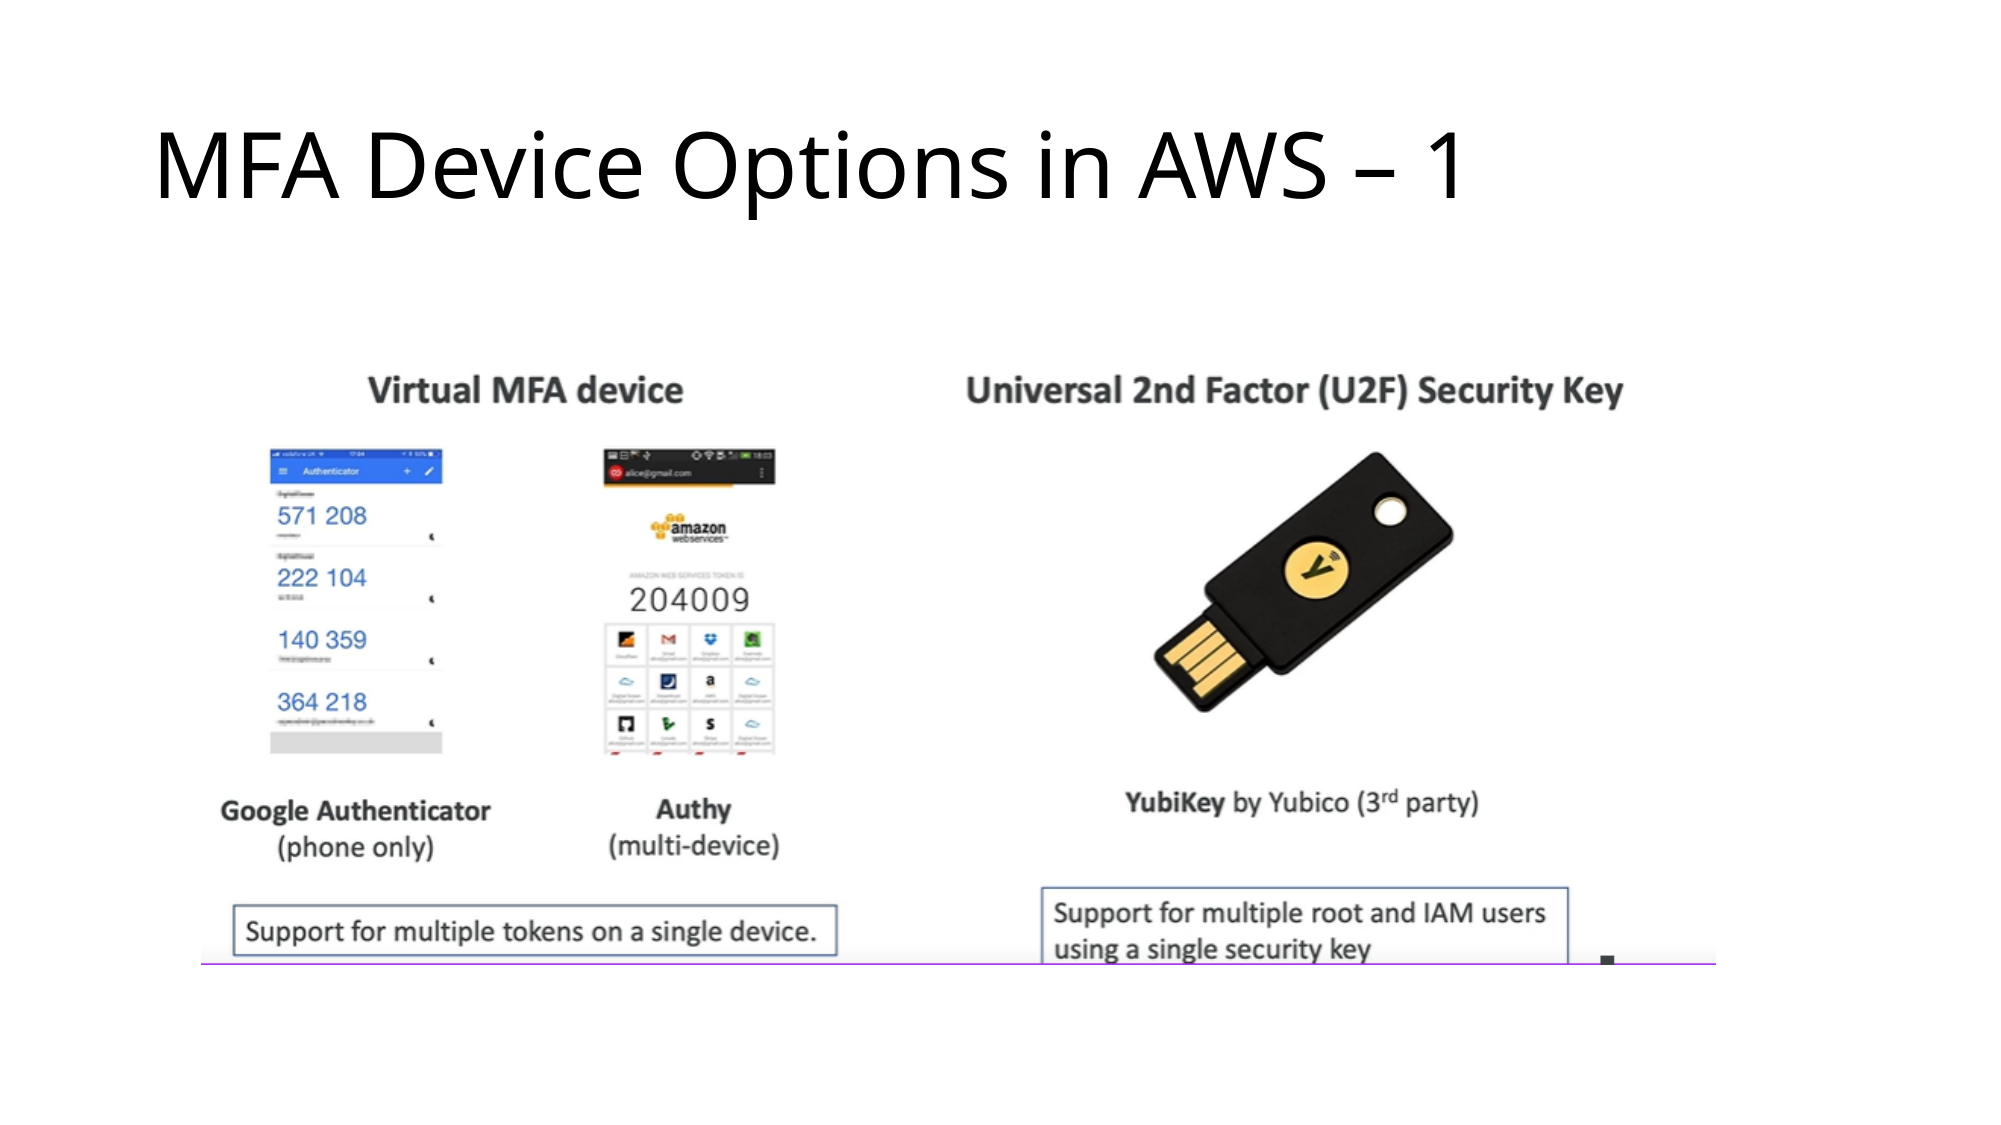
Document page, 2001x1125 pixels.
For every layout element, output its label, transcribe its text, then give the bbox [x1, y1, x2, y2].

title MFA Device Options in AWS – 1 [137, 59, 1863, 278]
picture [201, 338, 1716, 966]
